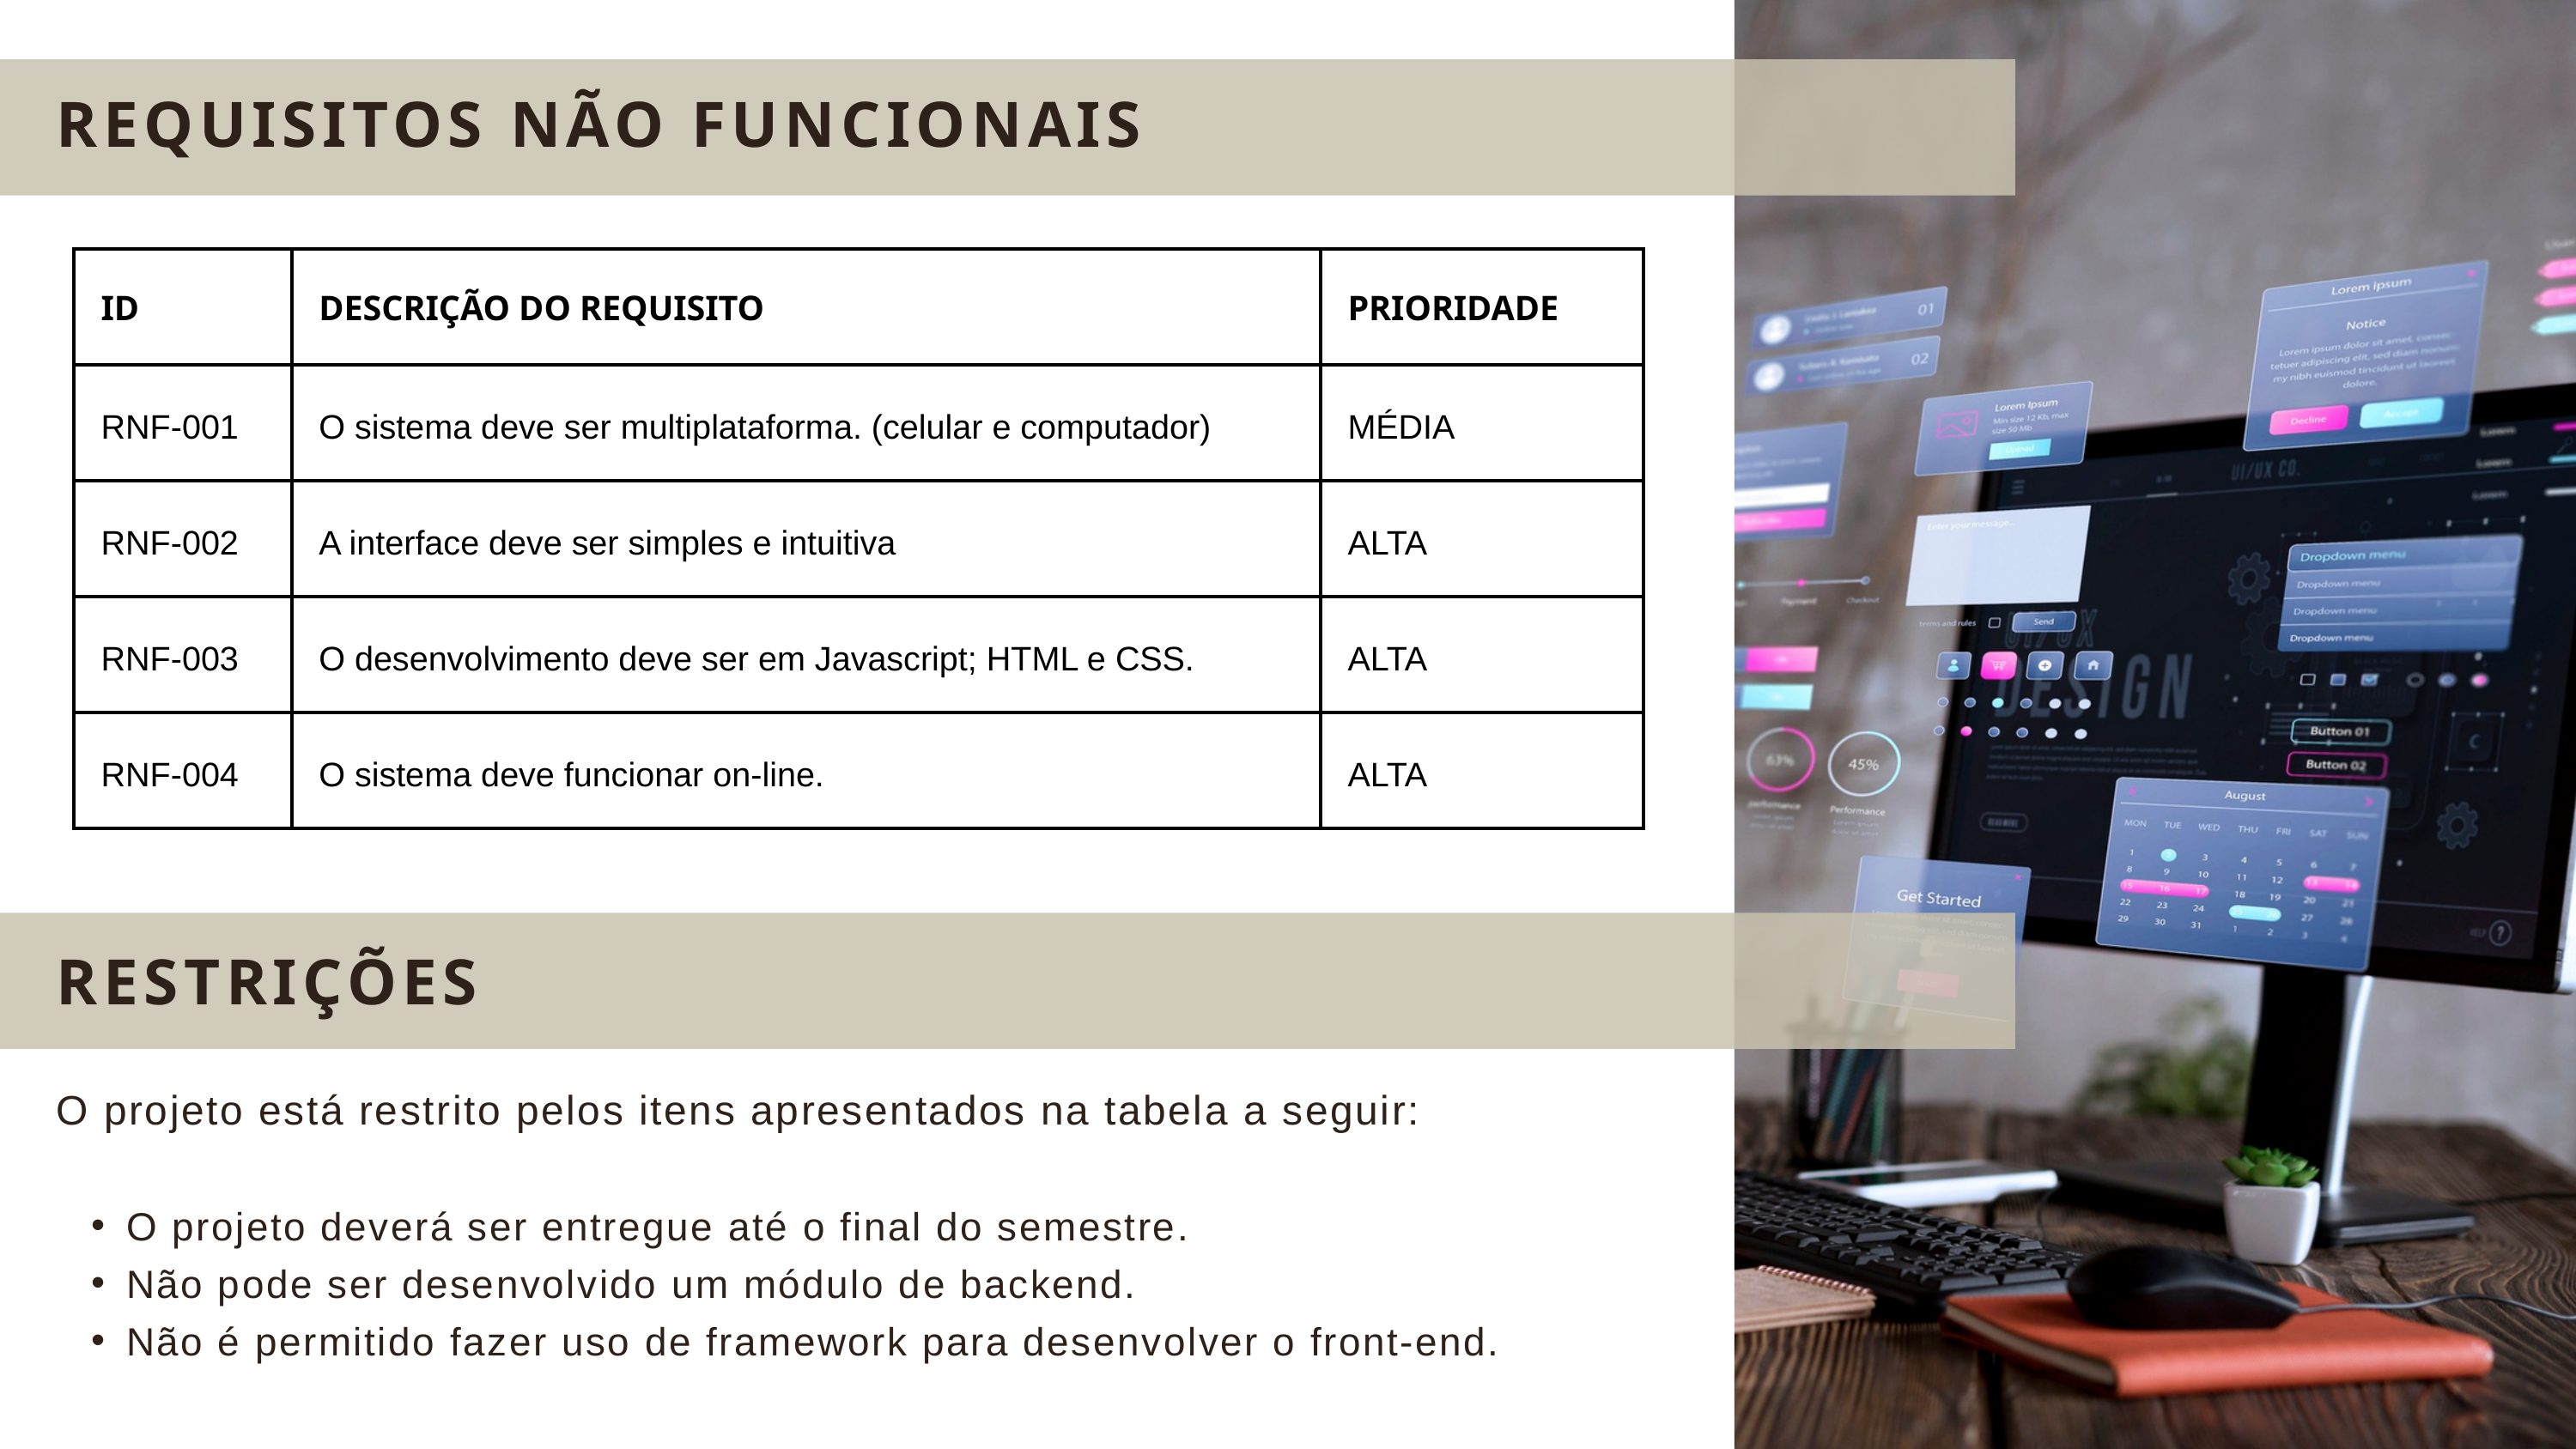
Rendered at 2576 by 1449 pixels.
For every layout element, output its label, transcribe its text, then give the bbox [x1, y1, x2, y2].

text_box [1734, 0, 2576, 1449]
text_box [0, 912, 2016, 1050]
table_cell MÉDIA [1322, 367, 1642, 479]
table_cell O desenvolvimento deve ser em Javascript; HTML e CSS. [294, 598, 1319, 711]
table_cell RNF-003 [76, 598, 290, 711]
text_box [0, 58, 2016, 196]
table_header ID [76, 251, 290, 363]
table_cell RNF-001 [76, 367, 290, 479]
table_cell ALTA [1322, 598, 1642, 711]
table_cell RNF-002 [76, 482, 290, 595]
table_cell ALTA [1322, 482, 1642, 595]
table_cell O sistema deve funcionar on-line. [294, 714, 1319, 827]
text_box O projeto está restrito pelos itens apresentados na tabela a seguir: O projeto deverá ser entregue até o final do semestre. Não pode ser desenvolvido um módulo de backend. Não é permitido fazer uso de framework para desenvolver o front-end. [56, 1075, 1625, 1364]
table_cell O sistema deve ser multiplataforma. (celular e computador) [294, 367, 1319, 479]
table_cell ALTA [1322, 714, 1642, 827]
table_cell RNF-004 [76, 714, 290, 827]
table_cell A interface deve ser simples e intuitiva [294, 482, 1319, 595]
table_header DESCRIÇÃO DO REQUISITO [294, 251, 1319, 363]
table_header PRIORIDADE [1322, 251, 1642, 363]
